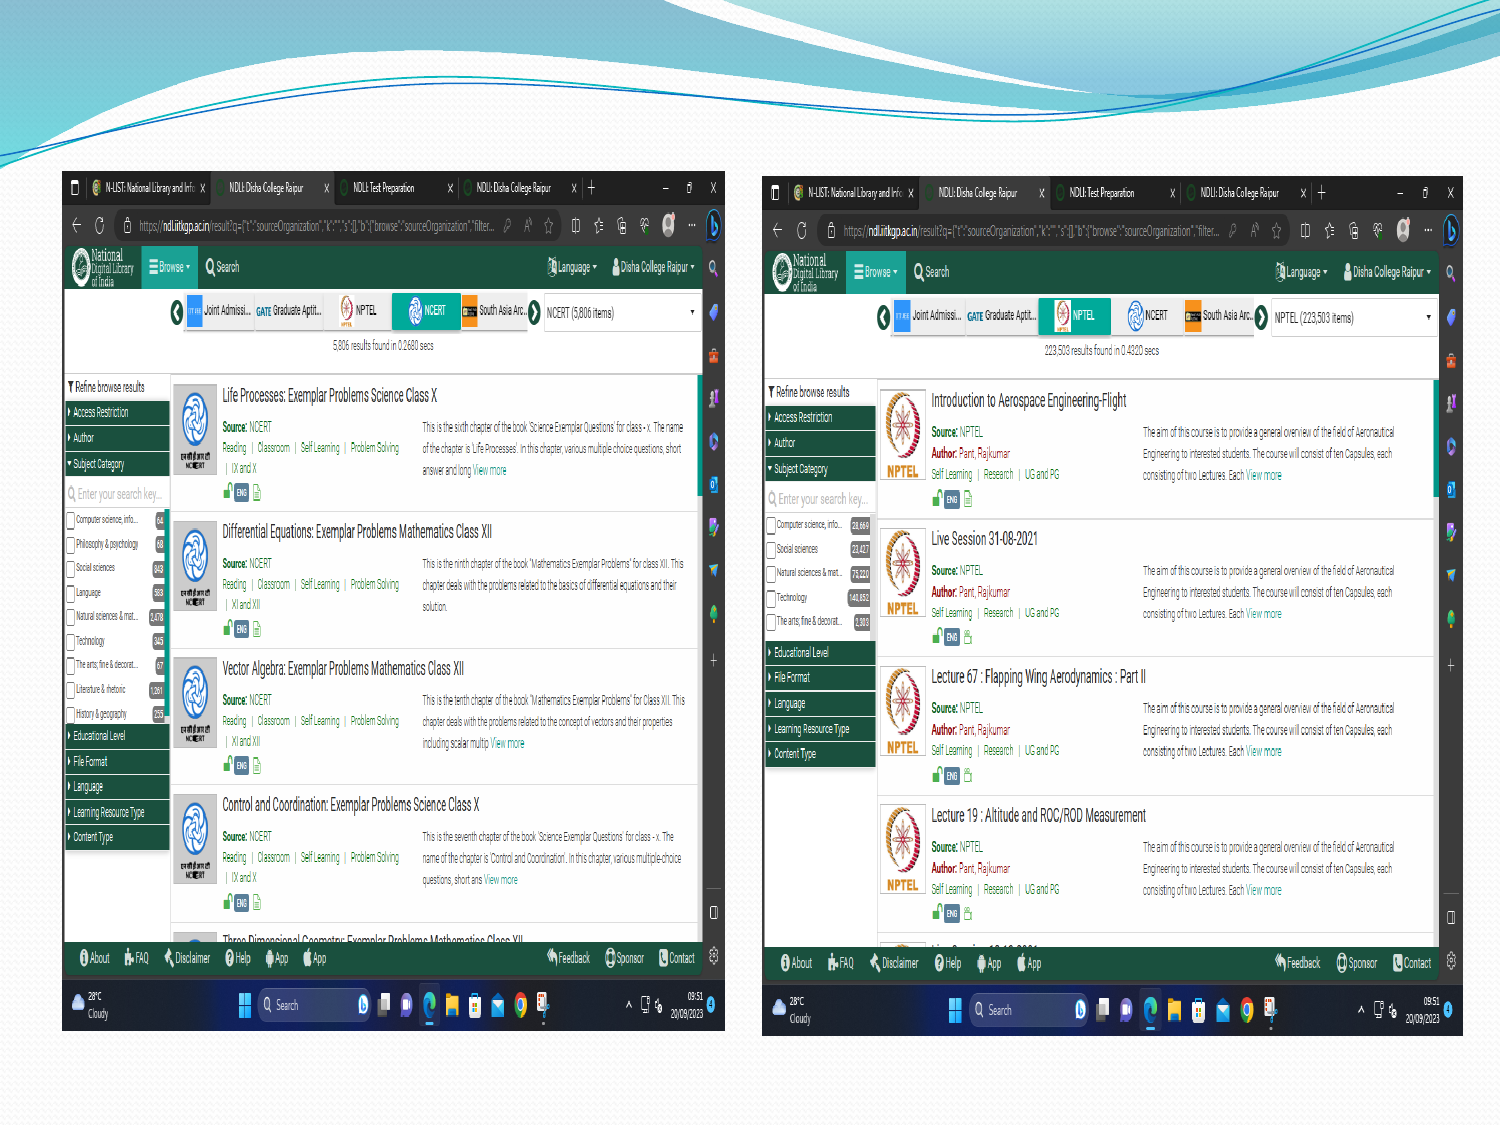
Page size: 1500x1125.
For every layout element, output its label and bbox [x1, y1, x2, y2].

picture [62, 170, 726, 1031]
picture [762, 175, 1463, 1036]
